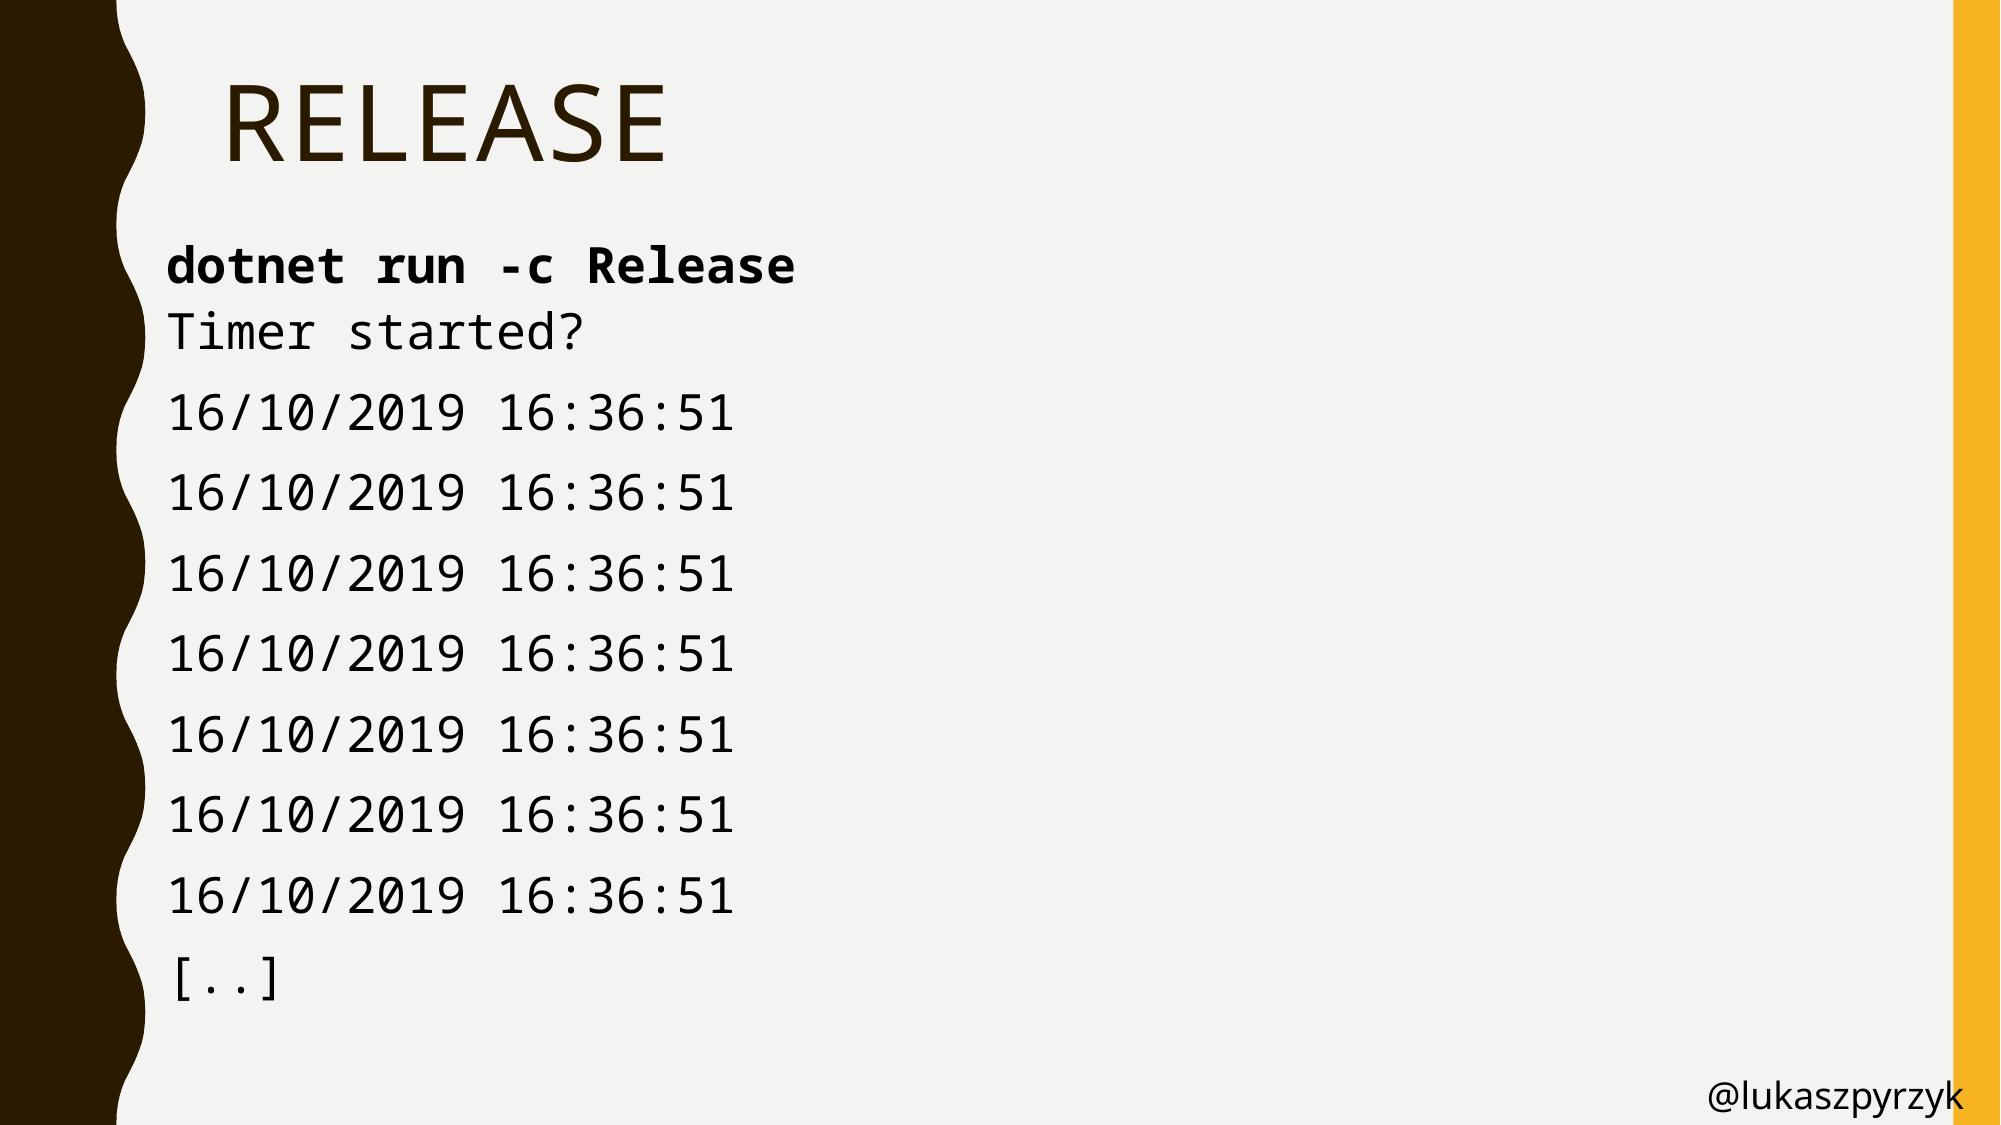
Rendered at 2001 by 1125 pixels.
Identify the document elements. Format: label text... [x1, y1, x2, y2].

text_box dotnet run -c Release Timer started? 16/10/2019 16:36:51 16/10/2019 16:36:51 16/10/2019 16:36:51 16/10/2019 16:36:51 16/10/2019 16:36:51 16/10/2019 16:36:51 16/10/2019 16:36:51 [..] [151, 220, 862, 1016]
text_box release [205, 62, 1875, 308]
text_box @lukaszpyrzyk [1692, 1064, 2000, 1125]
